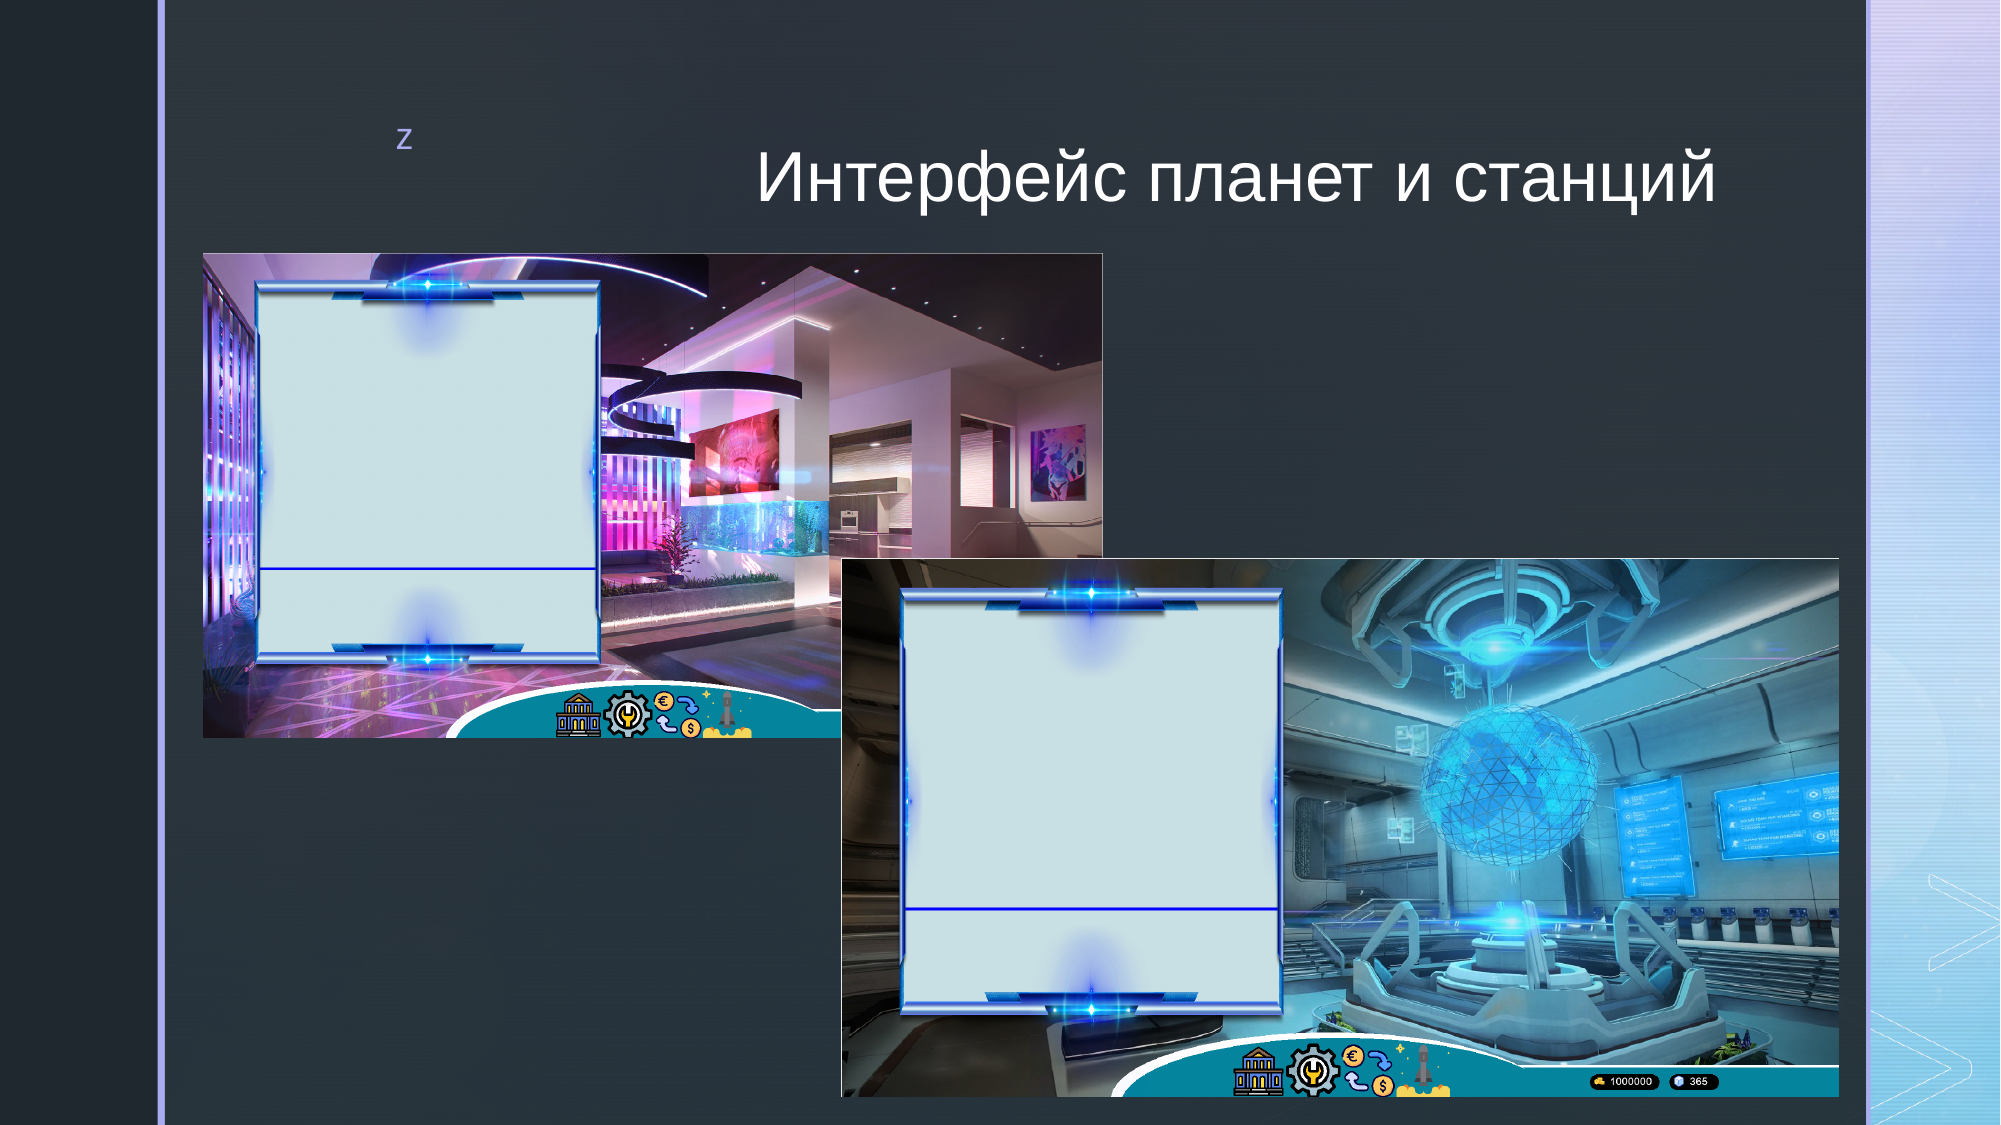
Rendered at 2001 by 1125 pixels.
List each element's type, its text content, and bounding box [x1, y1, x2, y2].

title Интерфейс планет и станций [428, 132, 1735, 310]
picture [203, 252, 1839, 1097]
picture [1871, 0, 2001, 1125]
